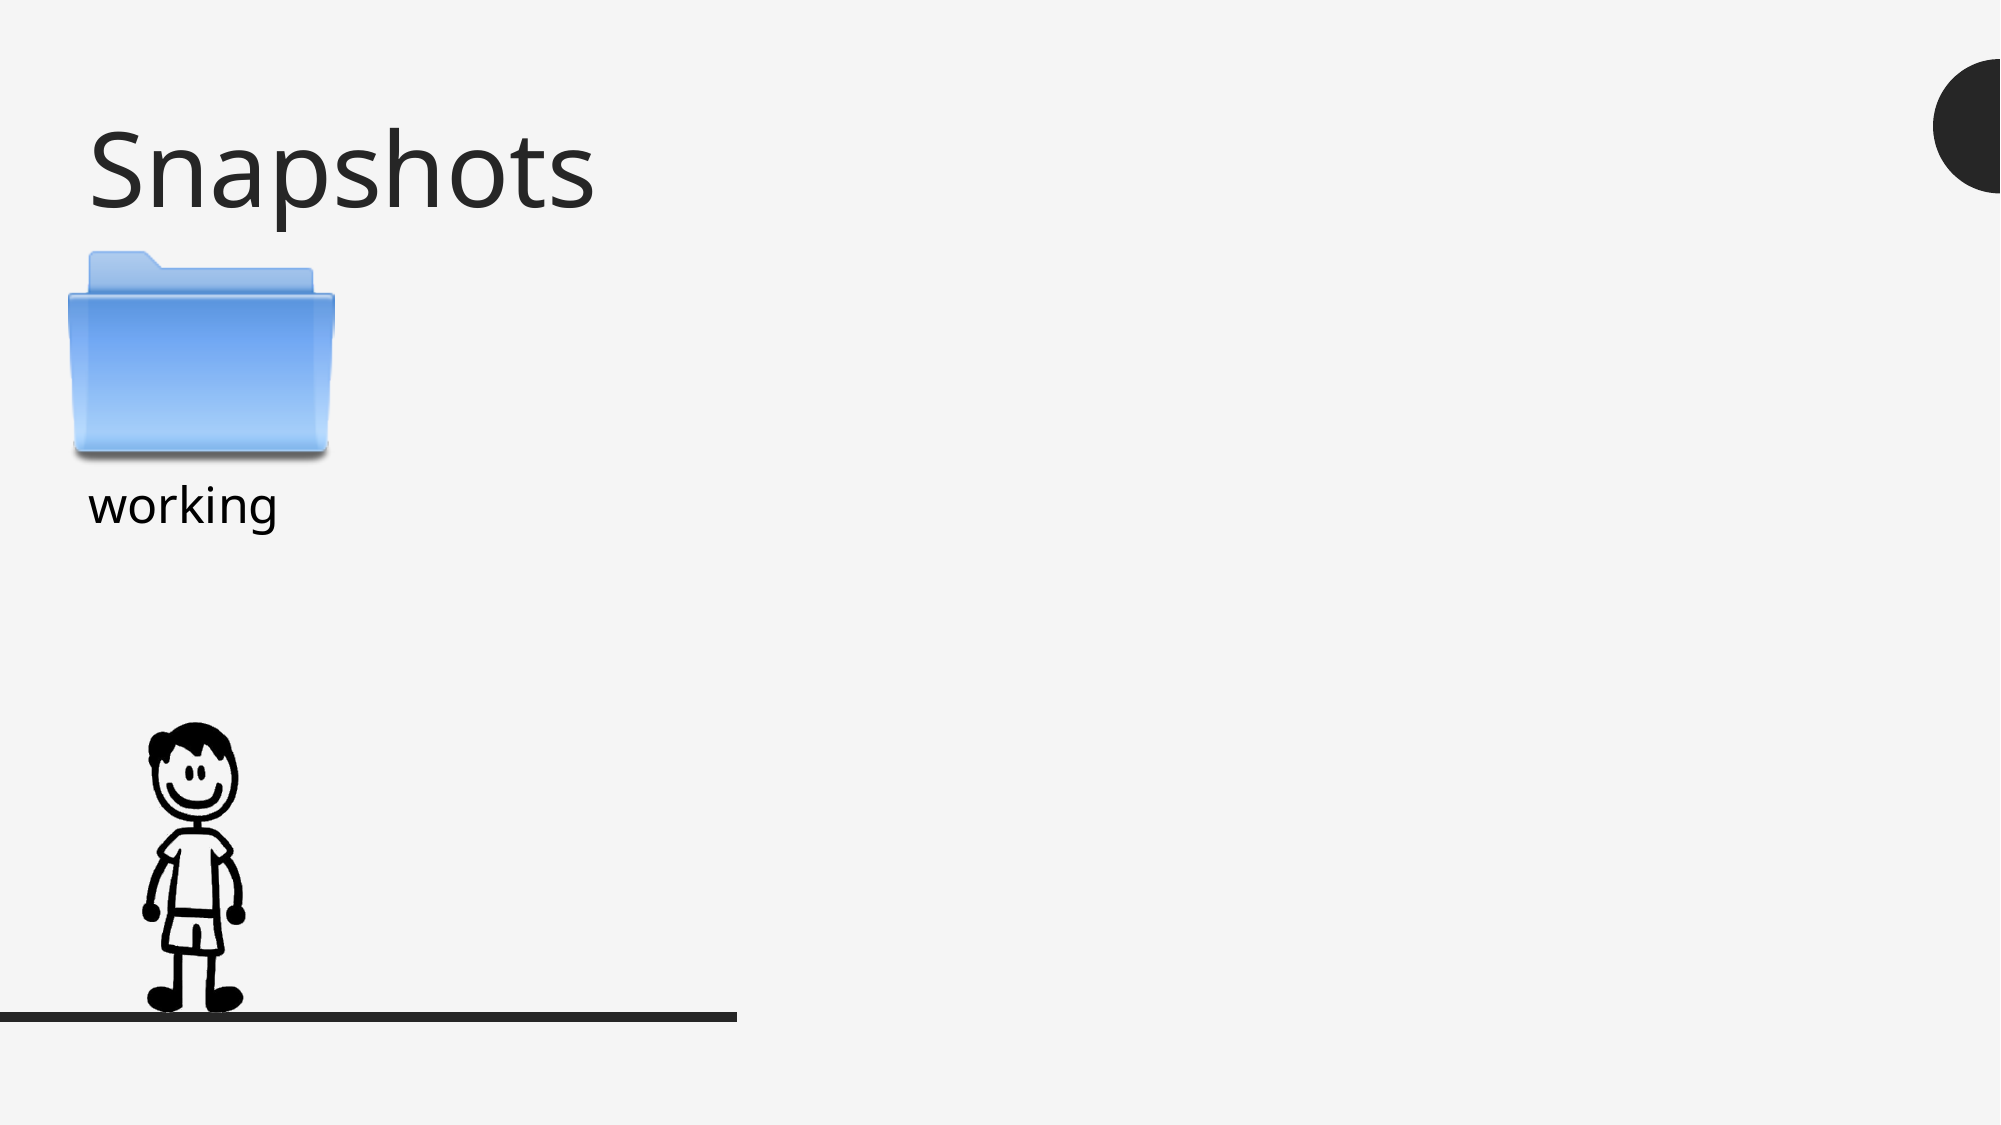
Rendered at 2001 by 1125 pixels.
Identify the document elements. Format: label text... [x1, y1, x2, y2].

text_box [68, 222, 335, 542]
picture [128, 702, 259, 1030]
title Snapshots [68, 97, 1932, 223]
